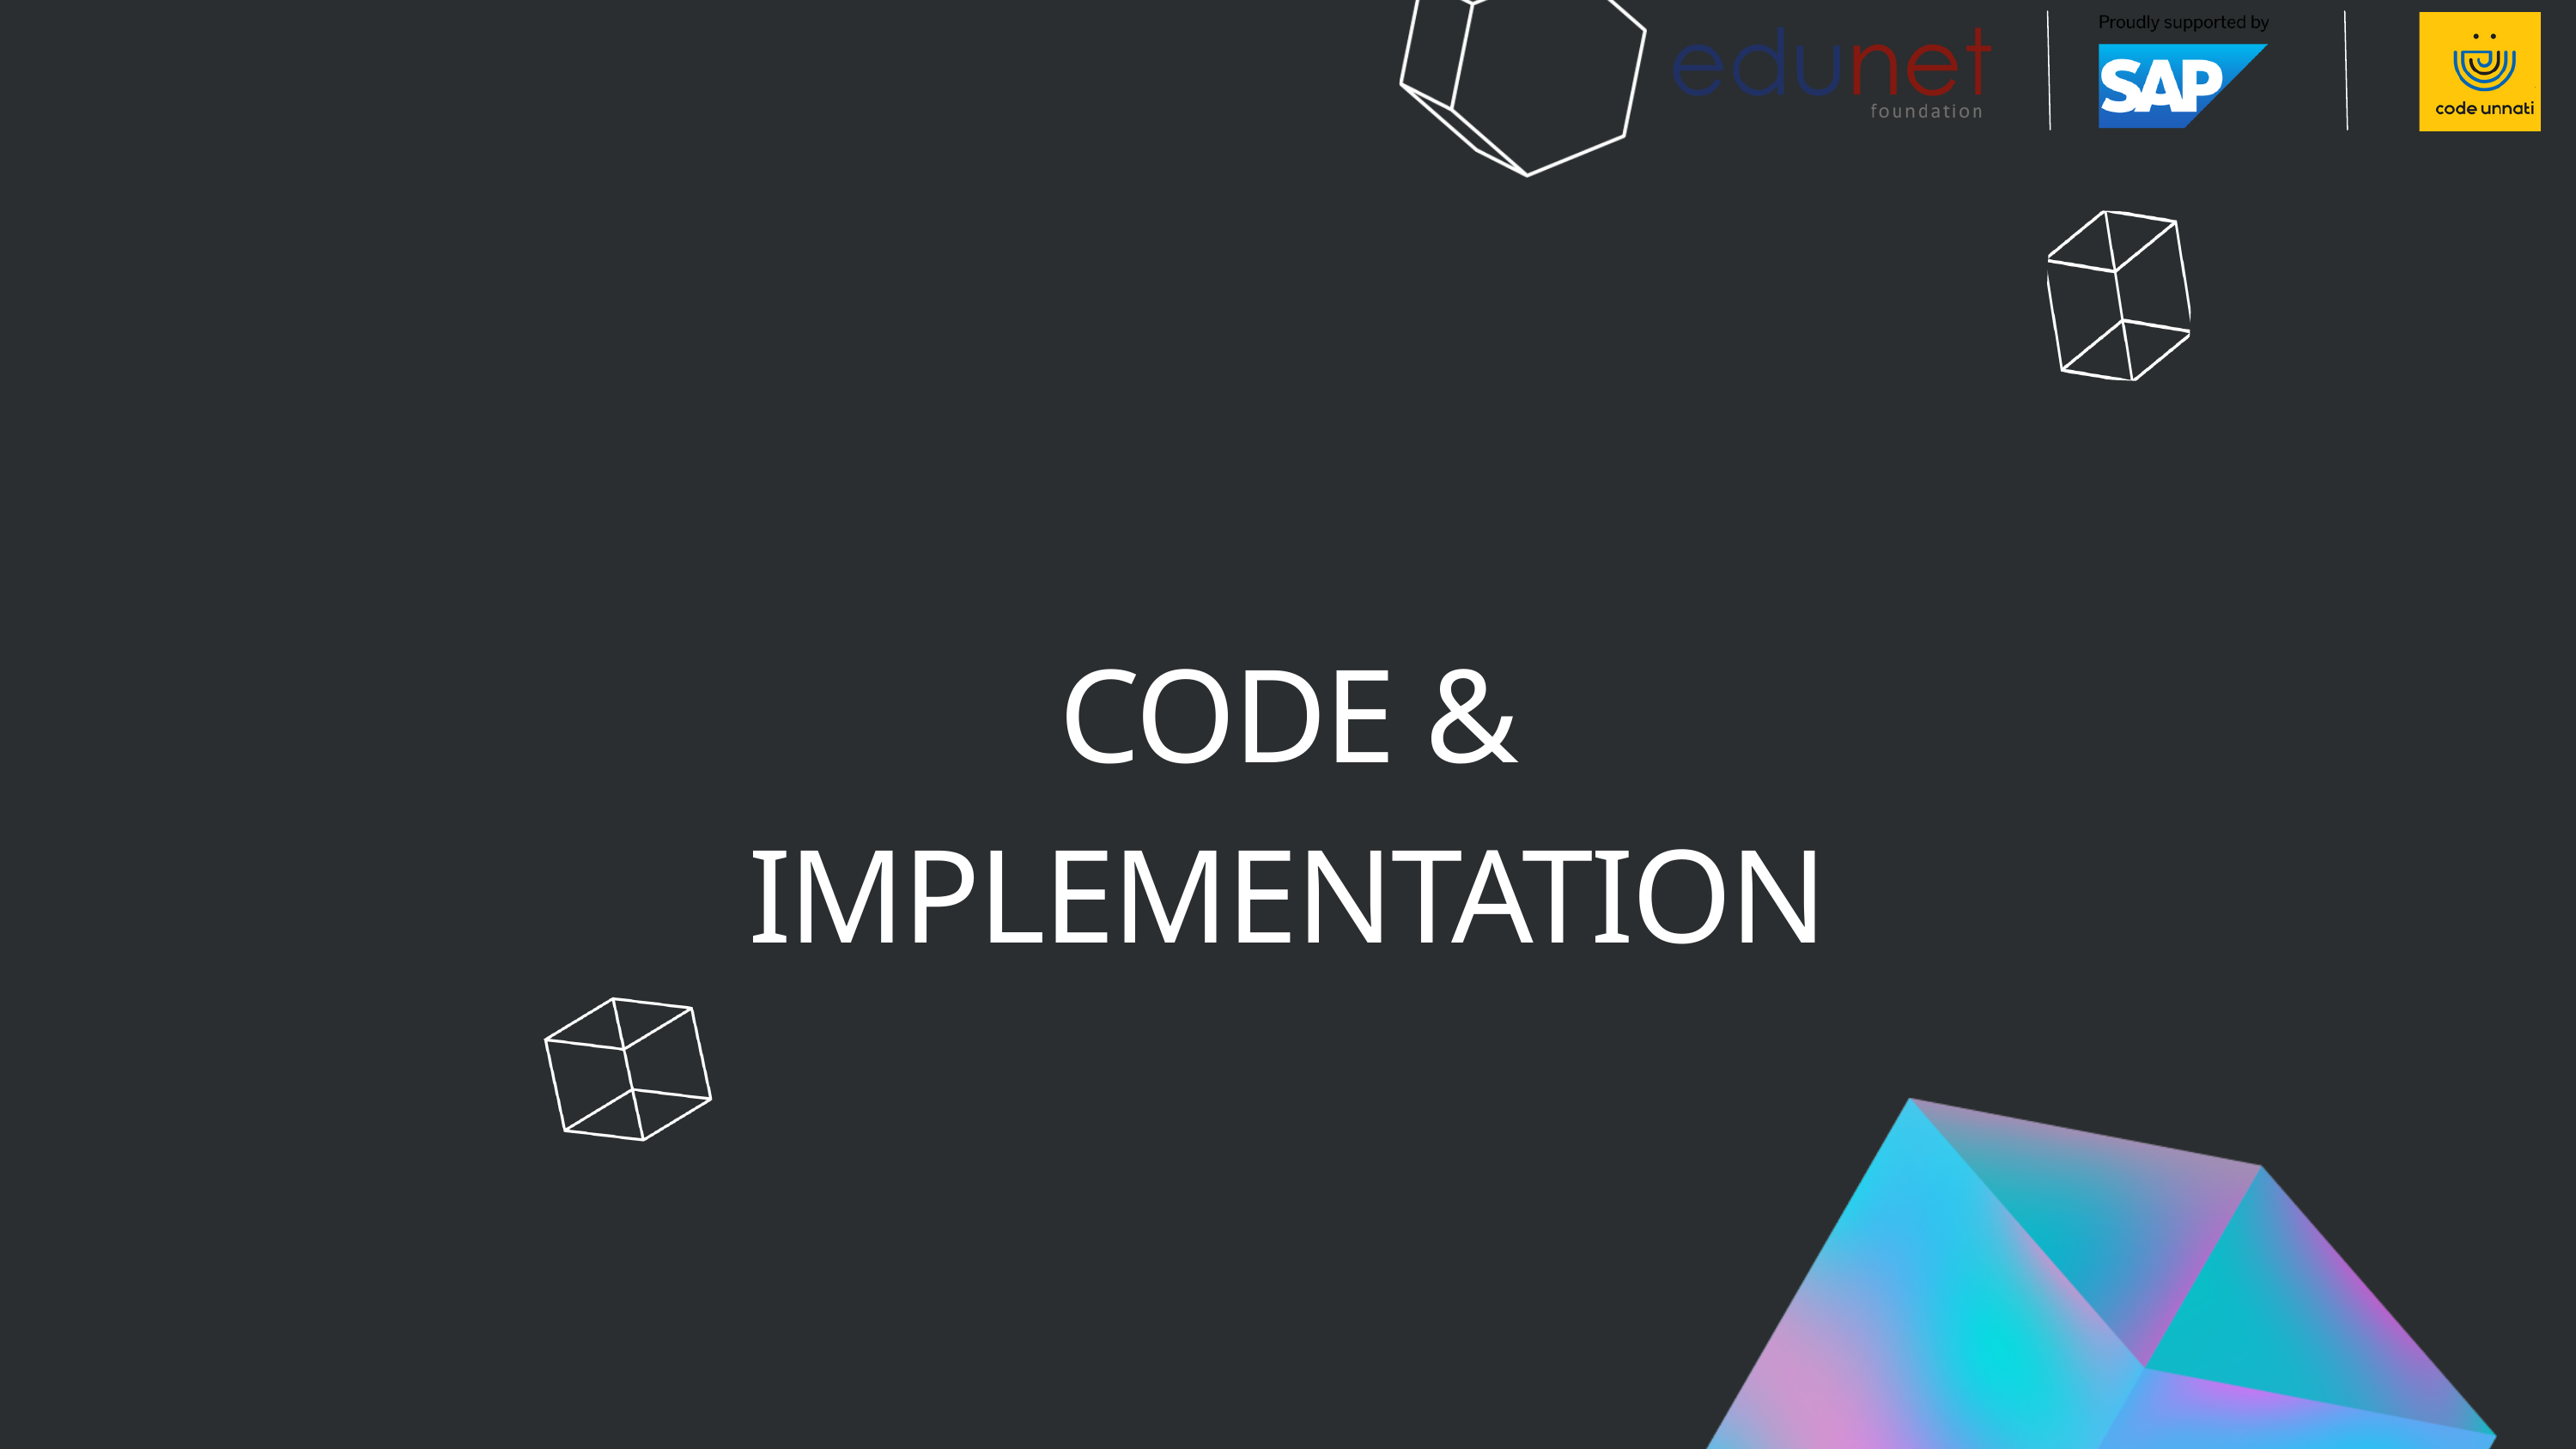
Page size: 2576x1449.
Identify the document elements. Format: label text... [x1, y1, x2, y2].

text_box [1699, 1097, 2497, 1449]
text_box [544, 997, 713, 1142]
text_box CODE & IMPLEMENTATION [602, 608, 1973, 969]
text_box [1399, 0, 1648, 178]
text_box [2419, 12, 2541, 131]
text_box [1659, 14, 2006, 130]
text_box [2043, 208, 2195, 384]
text_box [2098, 15, 2269, 129]
